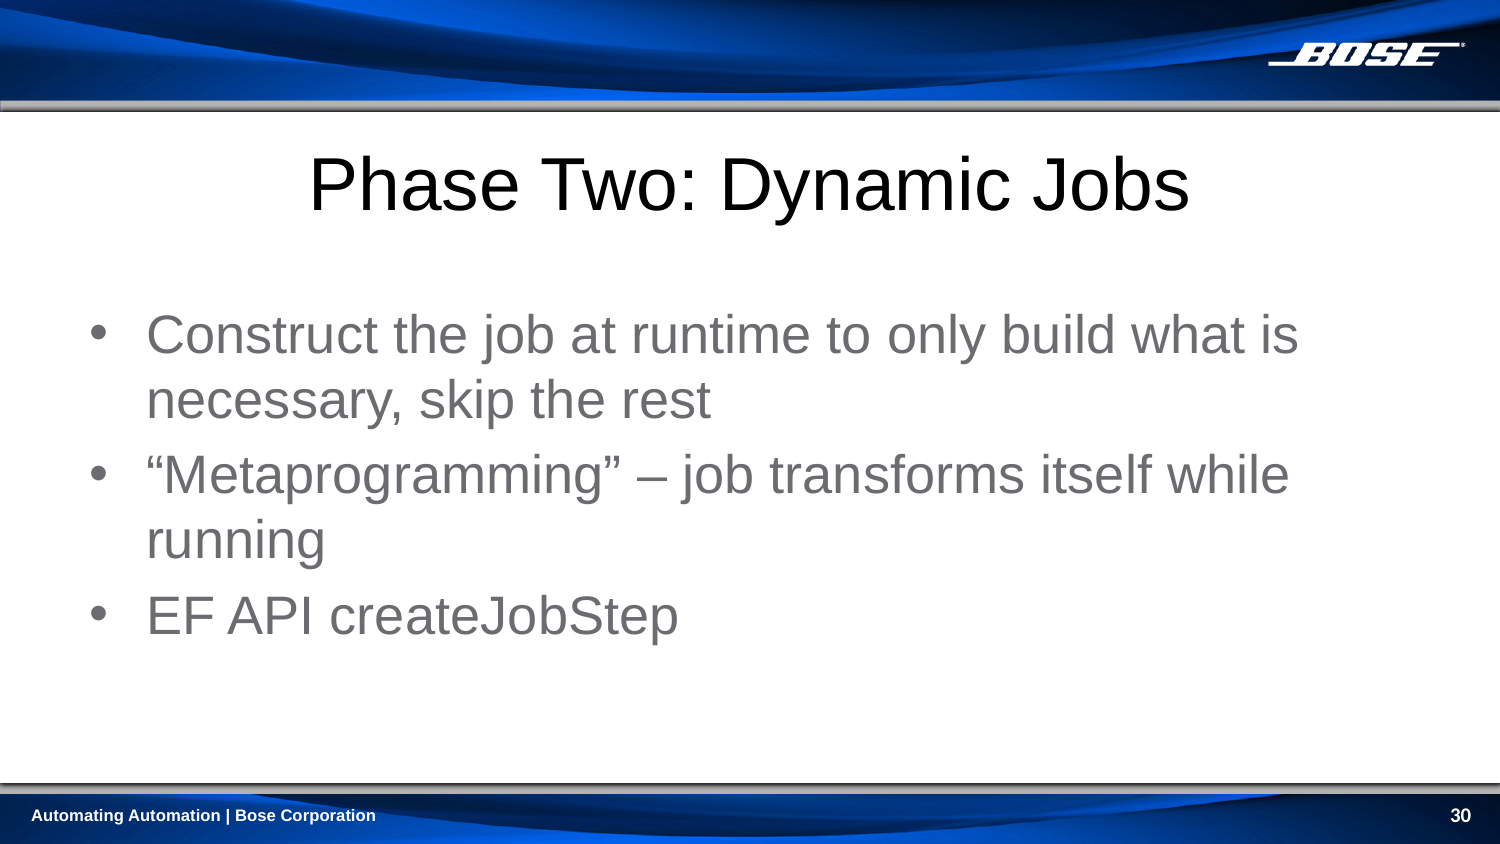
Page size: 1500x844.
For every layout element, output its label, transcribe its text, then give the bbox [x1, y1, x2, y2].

list Construct the job at runtime to only build what is necessary, skip the rest “Metaprogramming” – job transforms itself while running EF API createJobStep [75, 291, 1425, 748]
title Phase Two: Dynamic Jobs [75, 127, 1425, 269]
picture [0, 0, 1500, 844]
